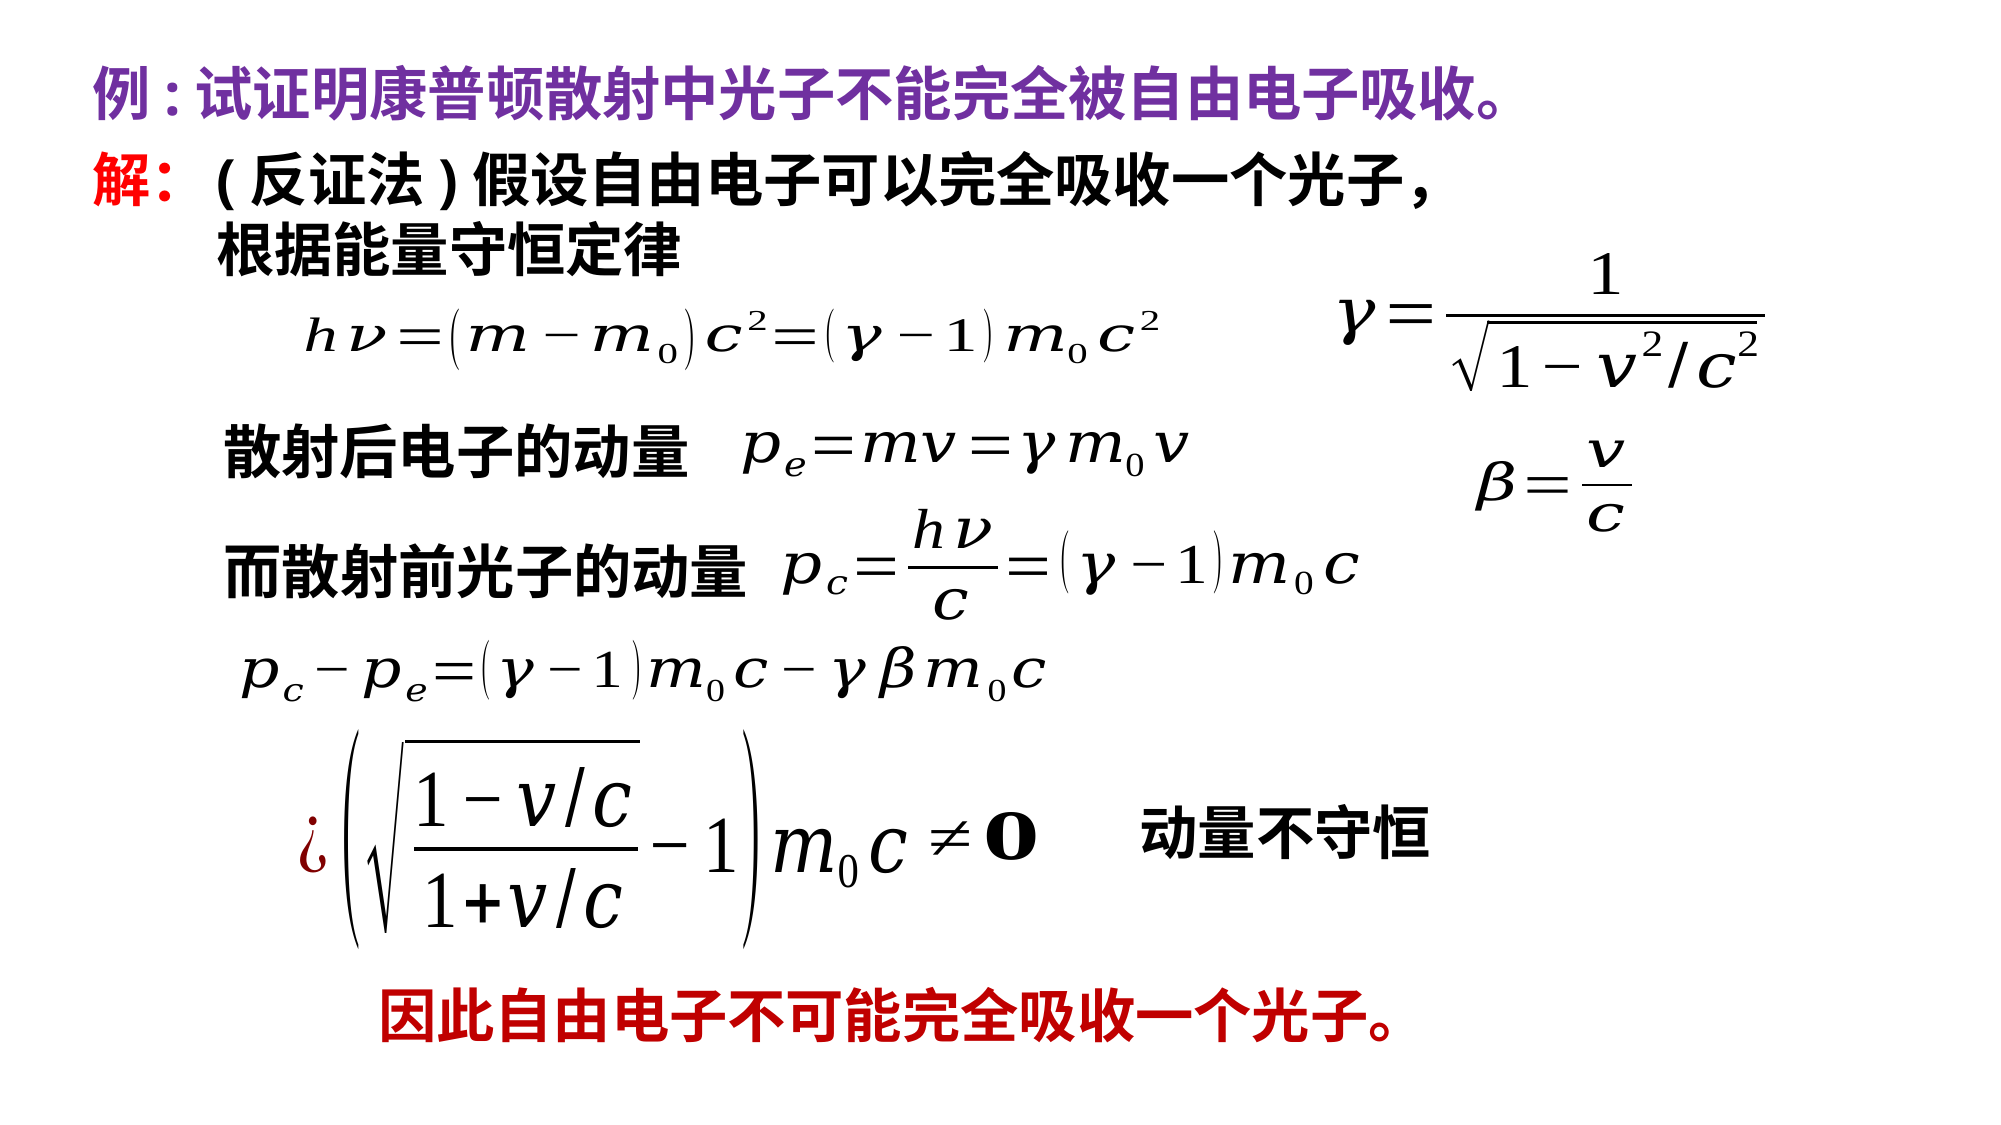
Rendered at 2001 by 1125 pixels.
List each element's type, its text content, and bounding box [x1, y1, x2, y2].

text_box 而散射前光子的动量 [208, 527, 763, 613]
text_box 动量不守恒 [1124, 789, 1446, 874]
text_box 解： [77, 135, 201, 221]
text_box 散射后电子的动量 [208, 407, 705, 493]
text_box 例:试证明康普顿散射中光子不能完全被自由电子吸收。 [77, 49, 1550, 135]
text_box (反证法)假设自由电子可以完全吸收一个光子， 根据能量守恒定律 [201, 135, 1478, 291]
text_box 因此自由电子不可能完全吸收一个光子。 [363, 971, 1442, 1057]
